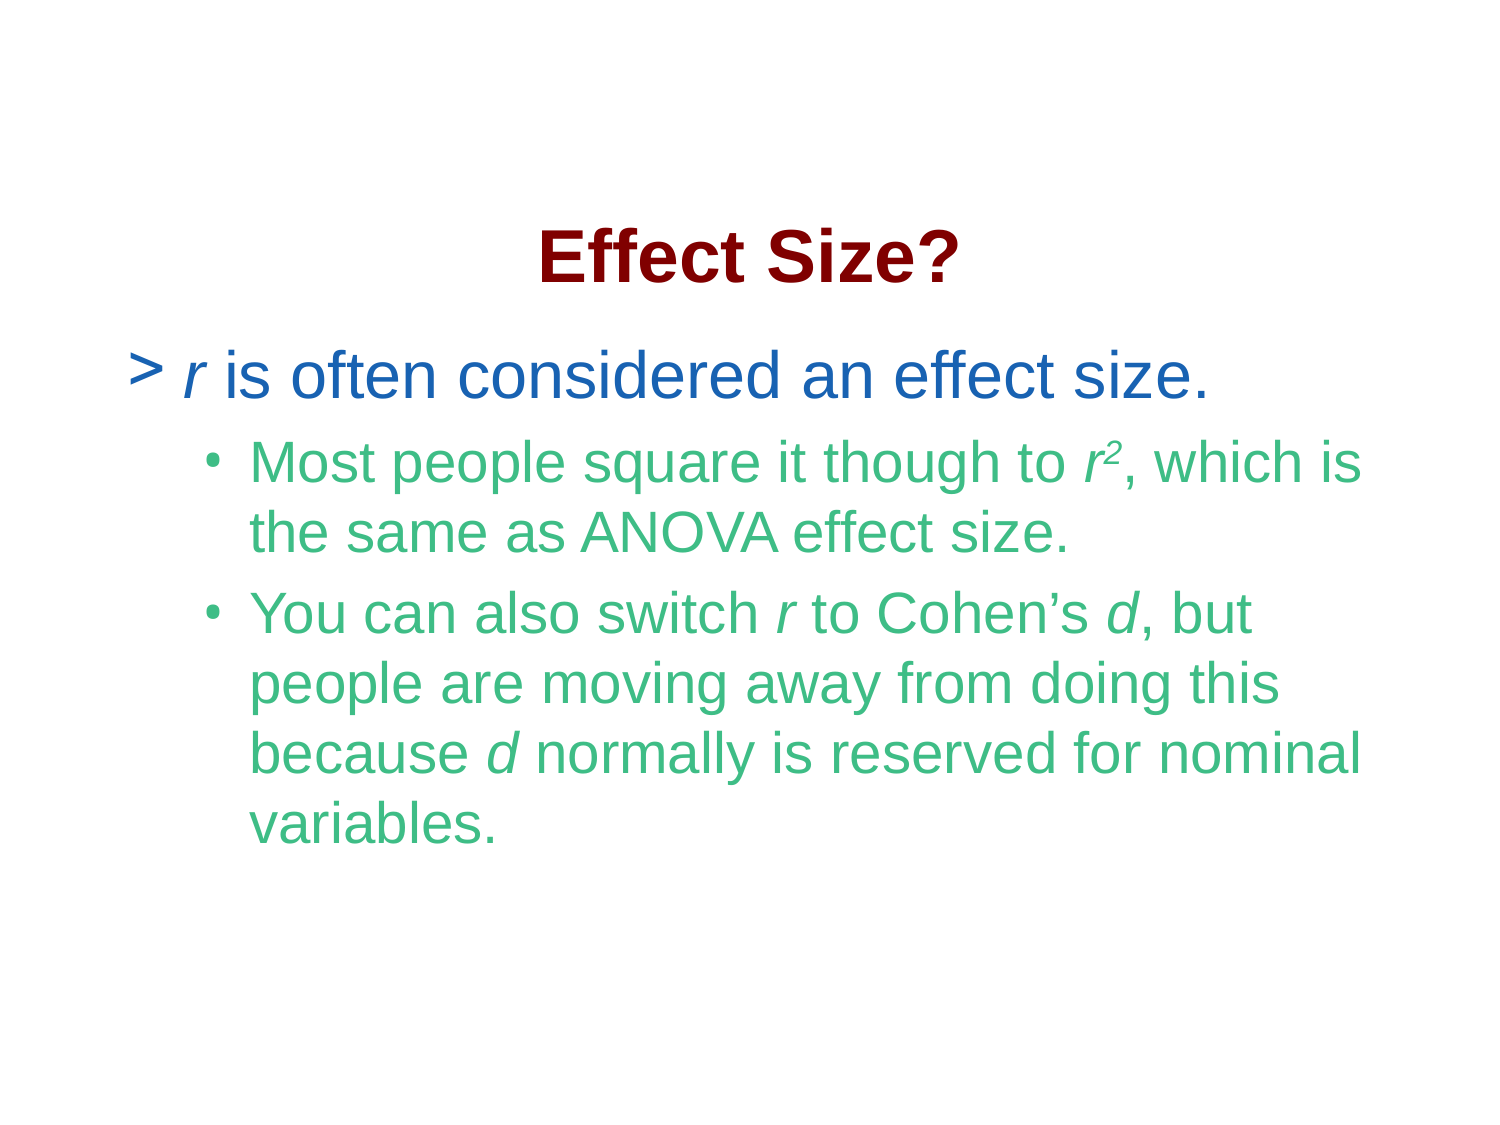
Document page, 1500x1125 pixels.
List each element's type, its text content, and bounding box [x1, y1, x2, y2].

list r is often considered an effect size. Most people square it though to r2, which is the same as ANOVA effect size. You can also switch r to Cohen’s d, but people are moving away from doing this because d normally is reserved for nominal variables. [112, 324, 1388, 1000]
title Effect Size? [112, 200, 1388, 288]
